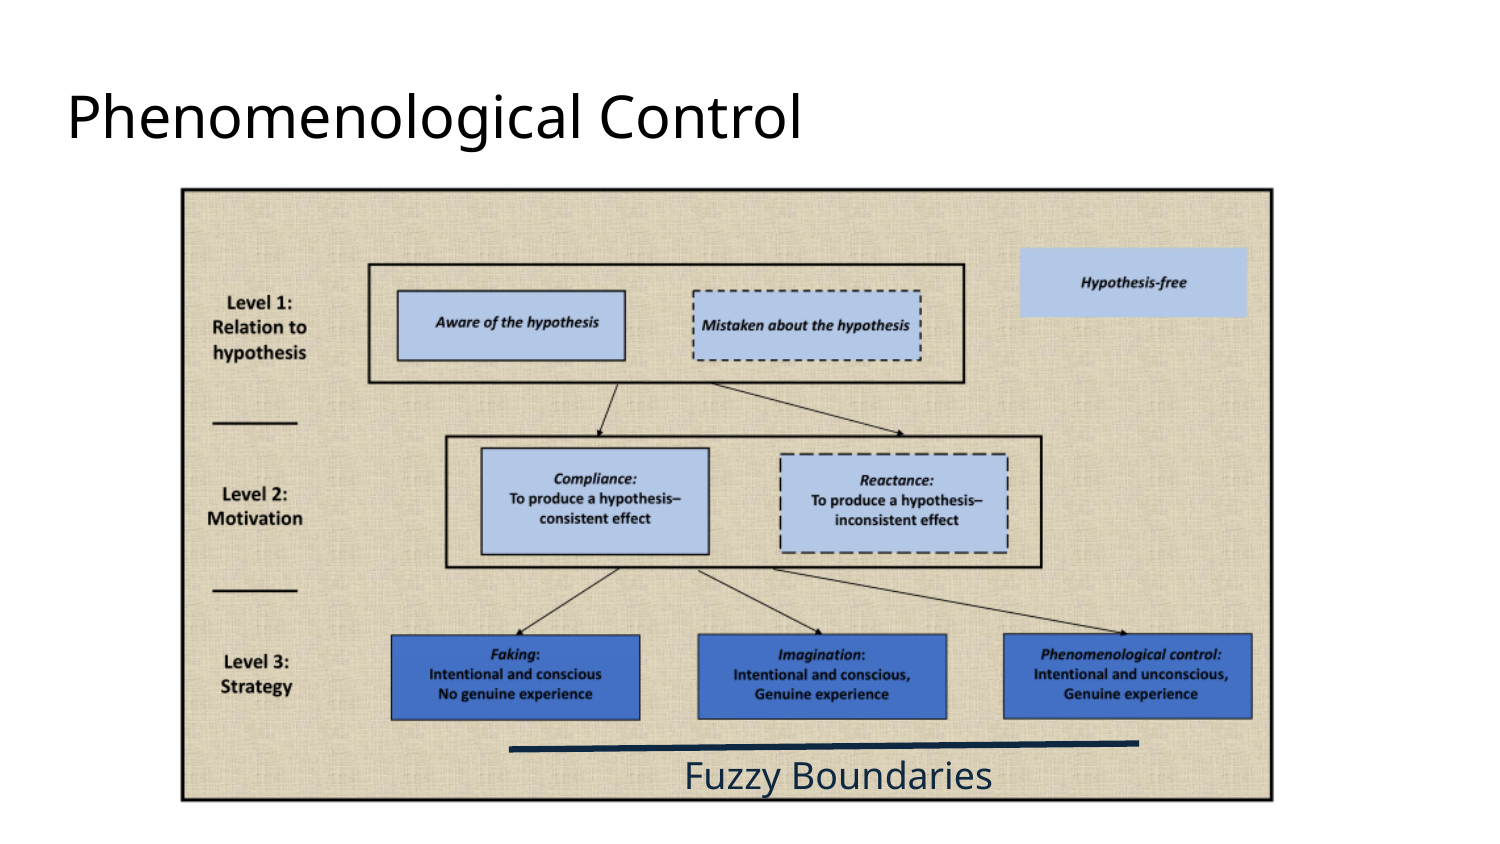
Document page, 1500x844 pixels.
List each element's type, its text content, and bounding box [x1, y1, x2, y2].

title Phenomenological Control [51, 72, 1449, 167]
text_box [508, 742, 1140, 750]
picture [160, 178, 1279, 809]
